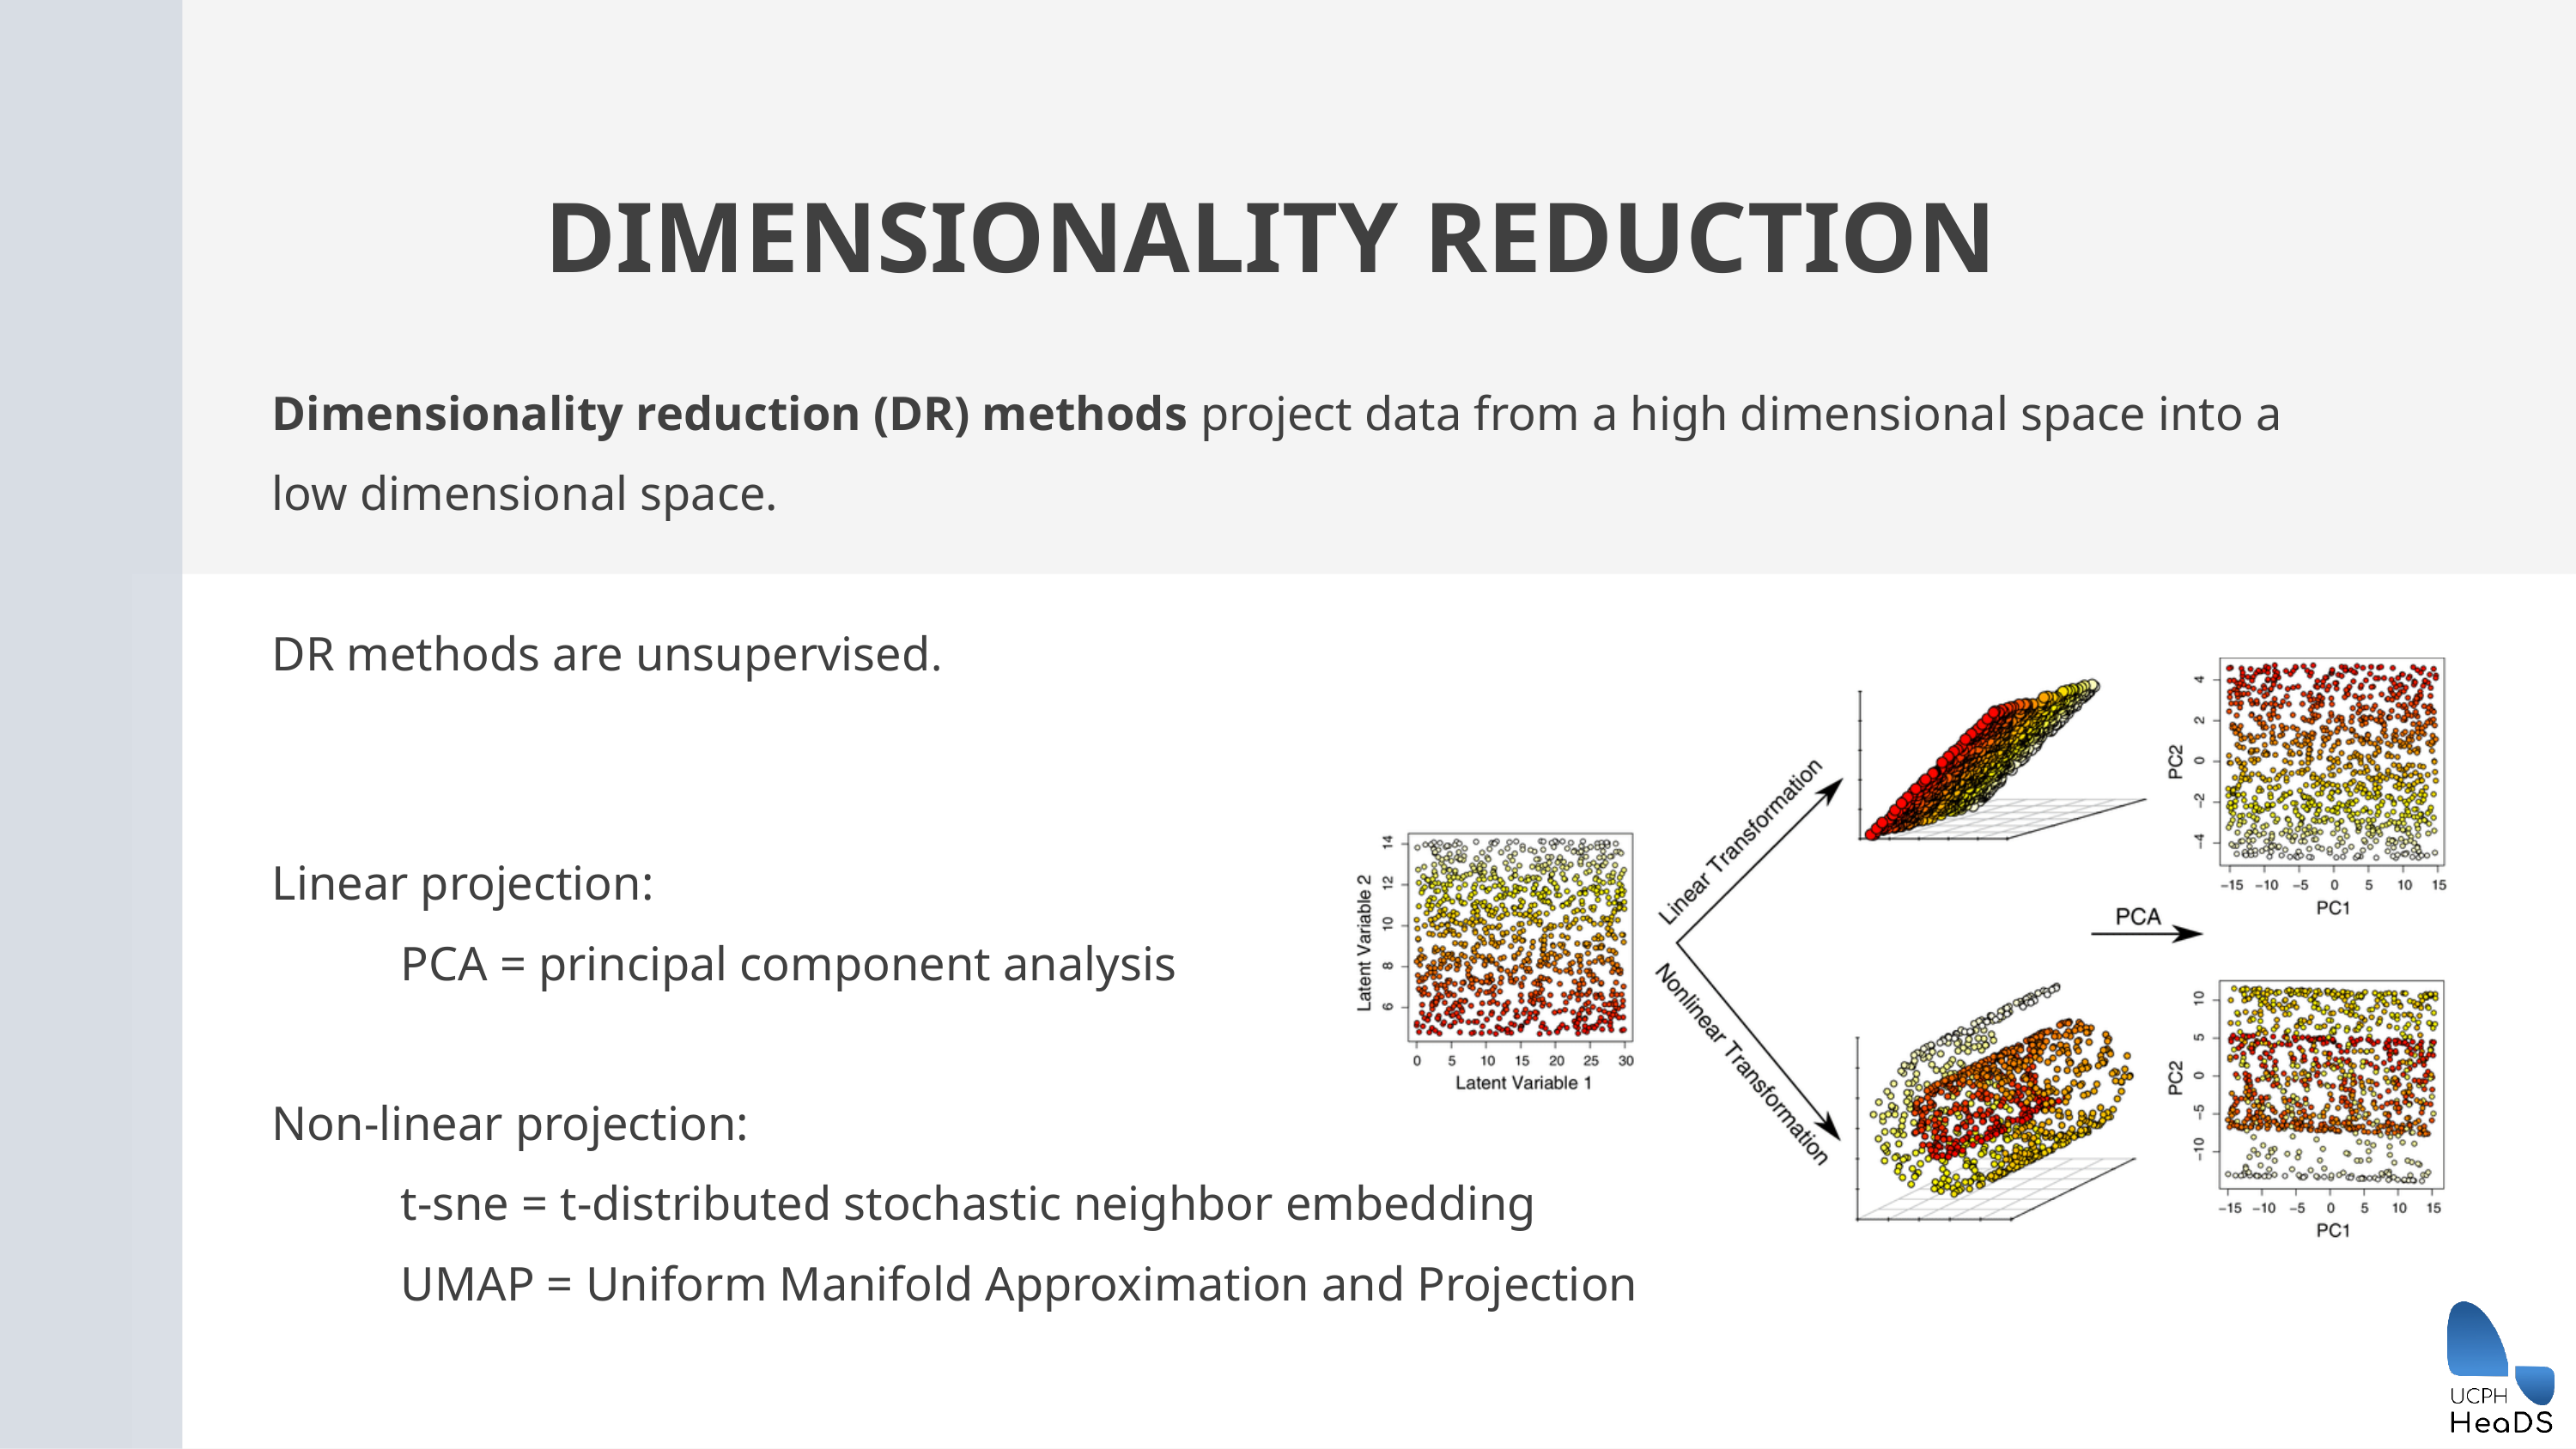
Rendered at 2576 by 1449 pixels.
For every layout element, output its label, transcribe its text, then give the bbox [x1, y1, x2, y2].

text_box Dimensionality reduction (DR) methods project data from a high dimensional space into a low dimensional space. DR methods are unsupervised. [271, 359, 2297, 680]
text_box Linear projection: PCA = principal component analysis Non-linear projection: t-sne = t-distributed stochastic neighbor embedding UMAP = Uniform Manifold Approximation and Projection [271, 829, 1836, 1310]
text_box [0, 0, 183, 1449]
picture [2446, 1301, 2555, 1433]
picture [1356, 658, 2448, 1241]
text_box [183, 573, 2576, 1449]
text_box DIMENSIONALITY REDUCTION [544, 152, 2088, 292]
